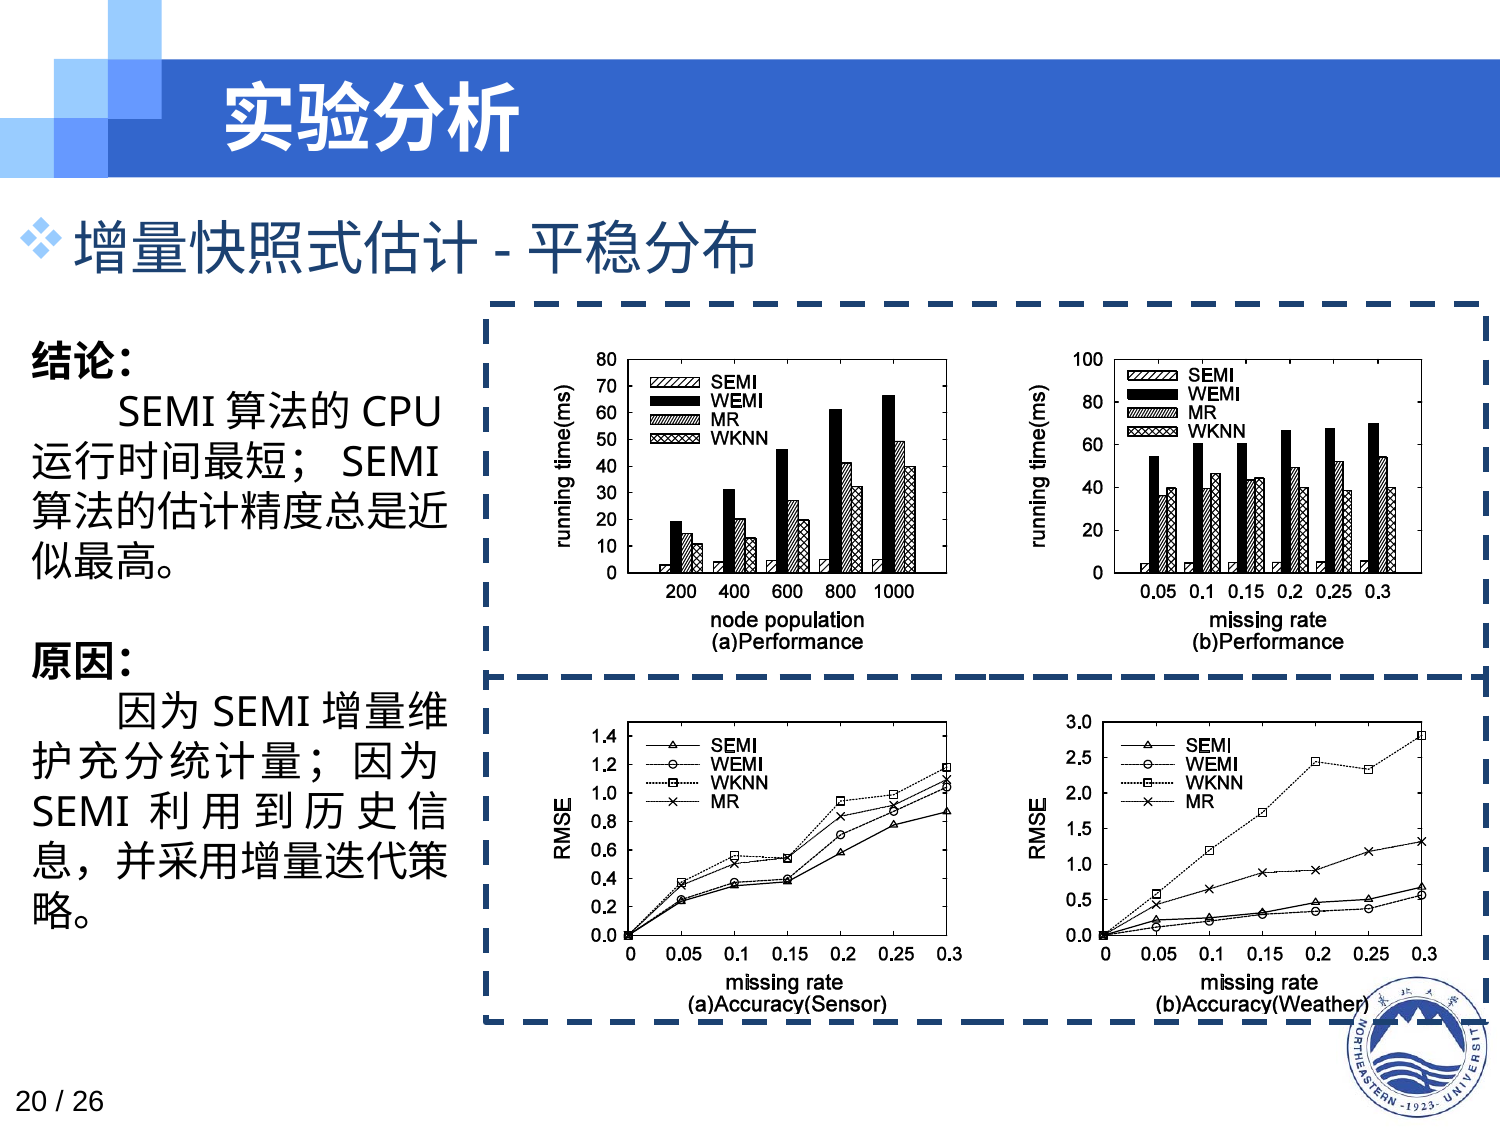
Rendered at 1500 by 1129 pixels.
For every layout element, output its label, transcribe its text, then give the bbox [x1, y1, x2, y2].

text_box [484, 675, 1488, 1024]
picture [999, 699, 1500, 1129]
title 实验分析 [206, 75, 1419, 156]
text_box 增量快照式估计-平稳分布 [1, 203, 938, 305]
picture [524, 699, 976, 1015]
picture [524, 336, 976, 652]
picture [999, 336, 1451, 652]
text_box [484, 302, 1488, 679]
text_box 结论： SEMI算法的CPU运行时间最短；SEMI算法的估计精度总是近似最高。 原因： 因为SEMI增量维护充分统计量；因为SEMI利用到历史信息，并采用增量迭代策略。 [2, 305, 480, 965]
slide_number 19 / 26 [0, 1075, 351, 1129]
